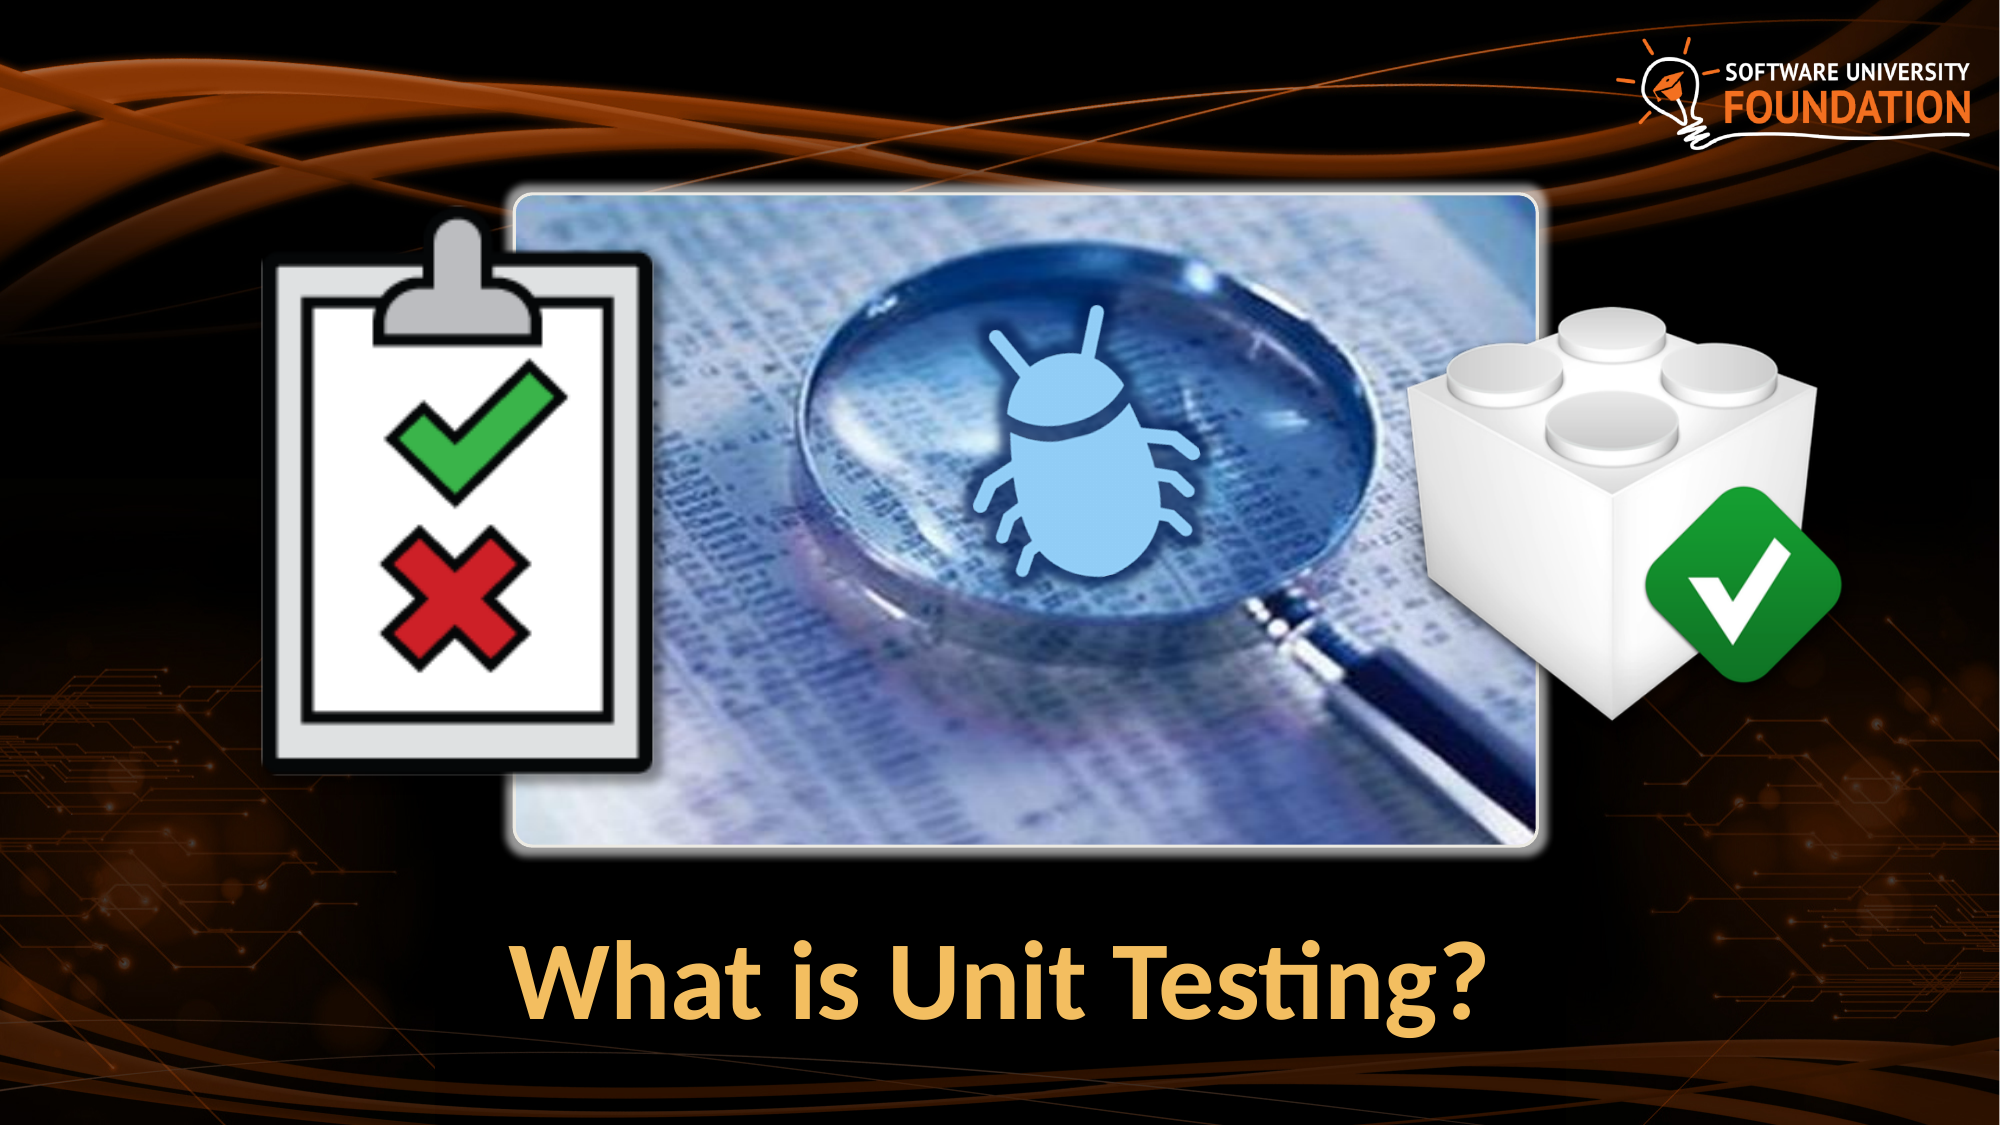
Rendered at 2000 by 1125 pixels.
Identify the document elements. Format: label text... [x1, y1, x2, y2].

title What is Unit Testing? [166, 915, 1833, 1050]
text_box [149, 193, 1850, 847]
picture [0, 0, 2000, 1125]
